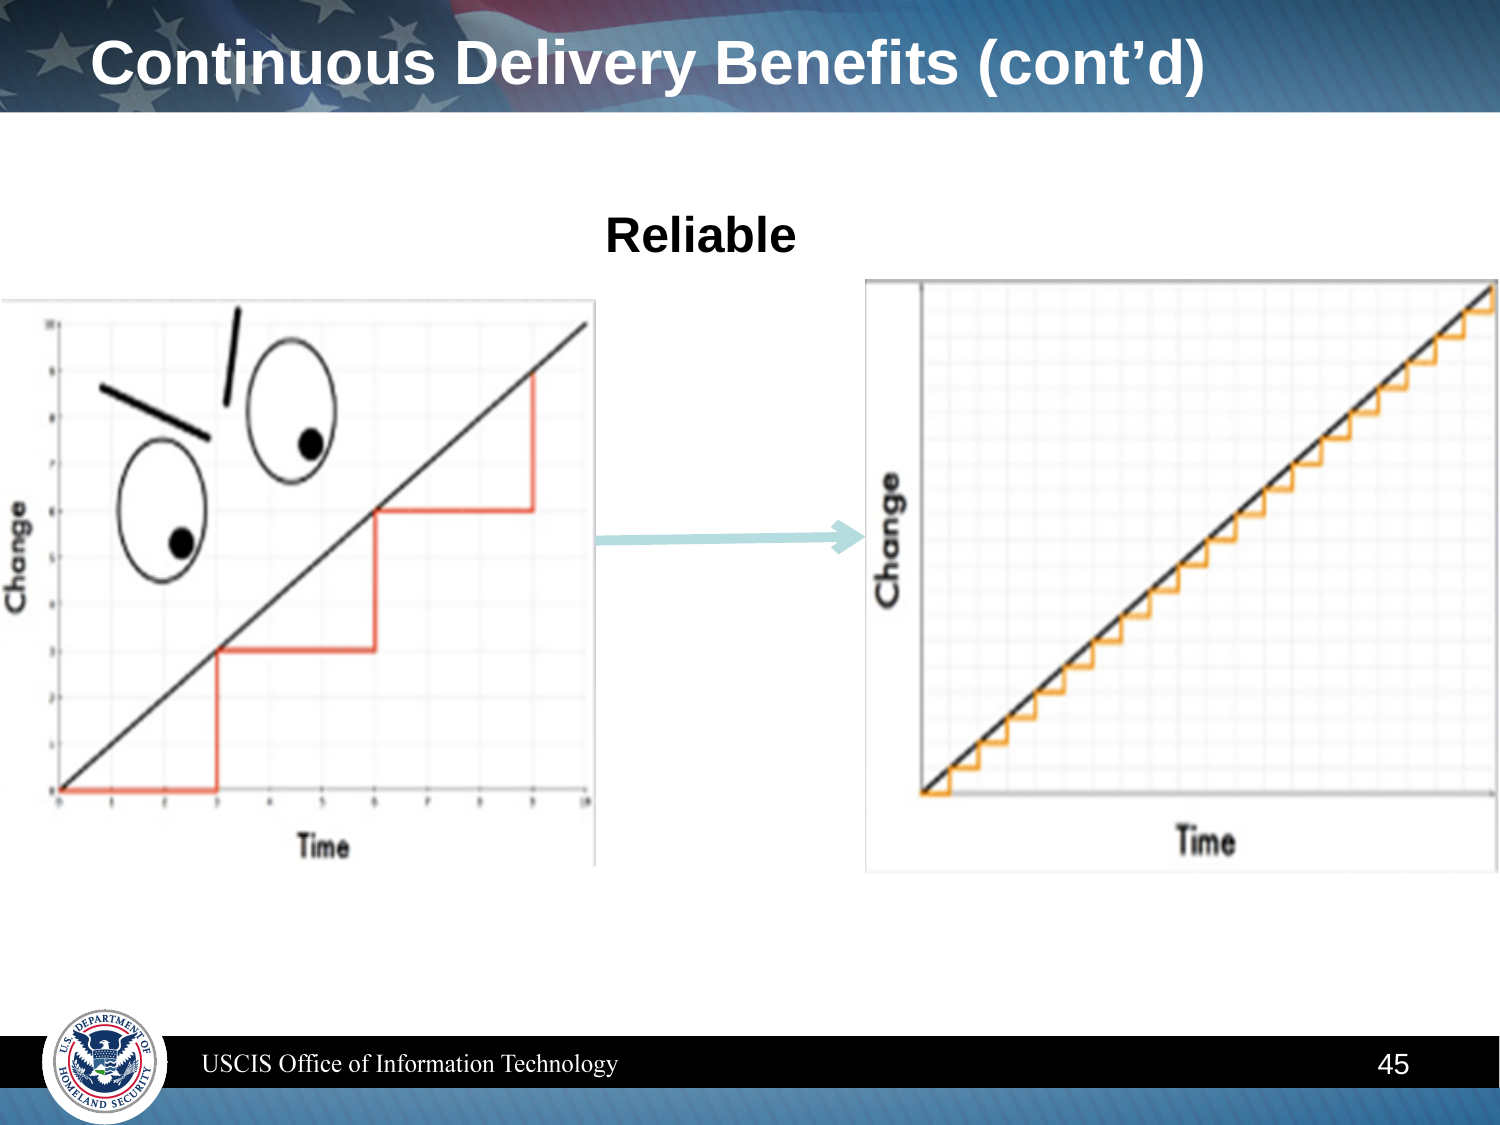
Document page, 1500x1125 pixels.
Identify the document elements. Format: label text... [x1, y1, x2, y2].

picture [0, 299, 596, 870]
slide_number 45 [1074, 1037, 1425, 1090]
picture [865, 279, 1500, 876]
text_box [595, 536, 866, 541]
title Continuous Delivery Benefits (cont’d) [75, 0, 1425, 106]
picture [0, 999, 1500, 1125]
picture [0, 0, 1500, 112]
text_box Reliable [590, 195, 812, 270]
